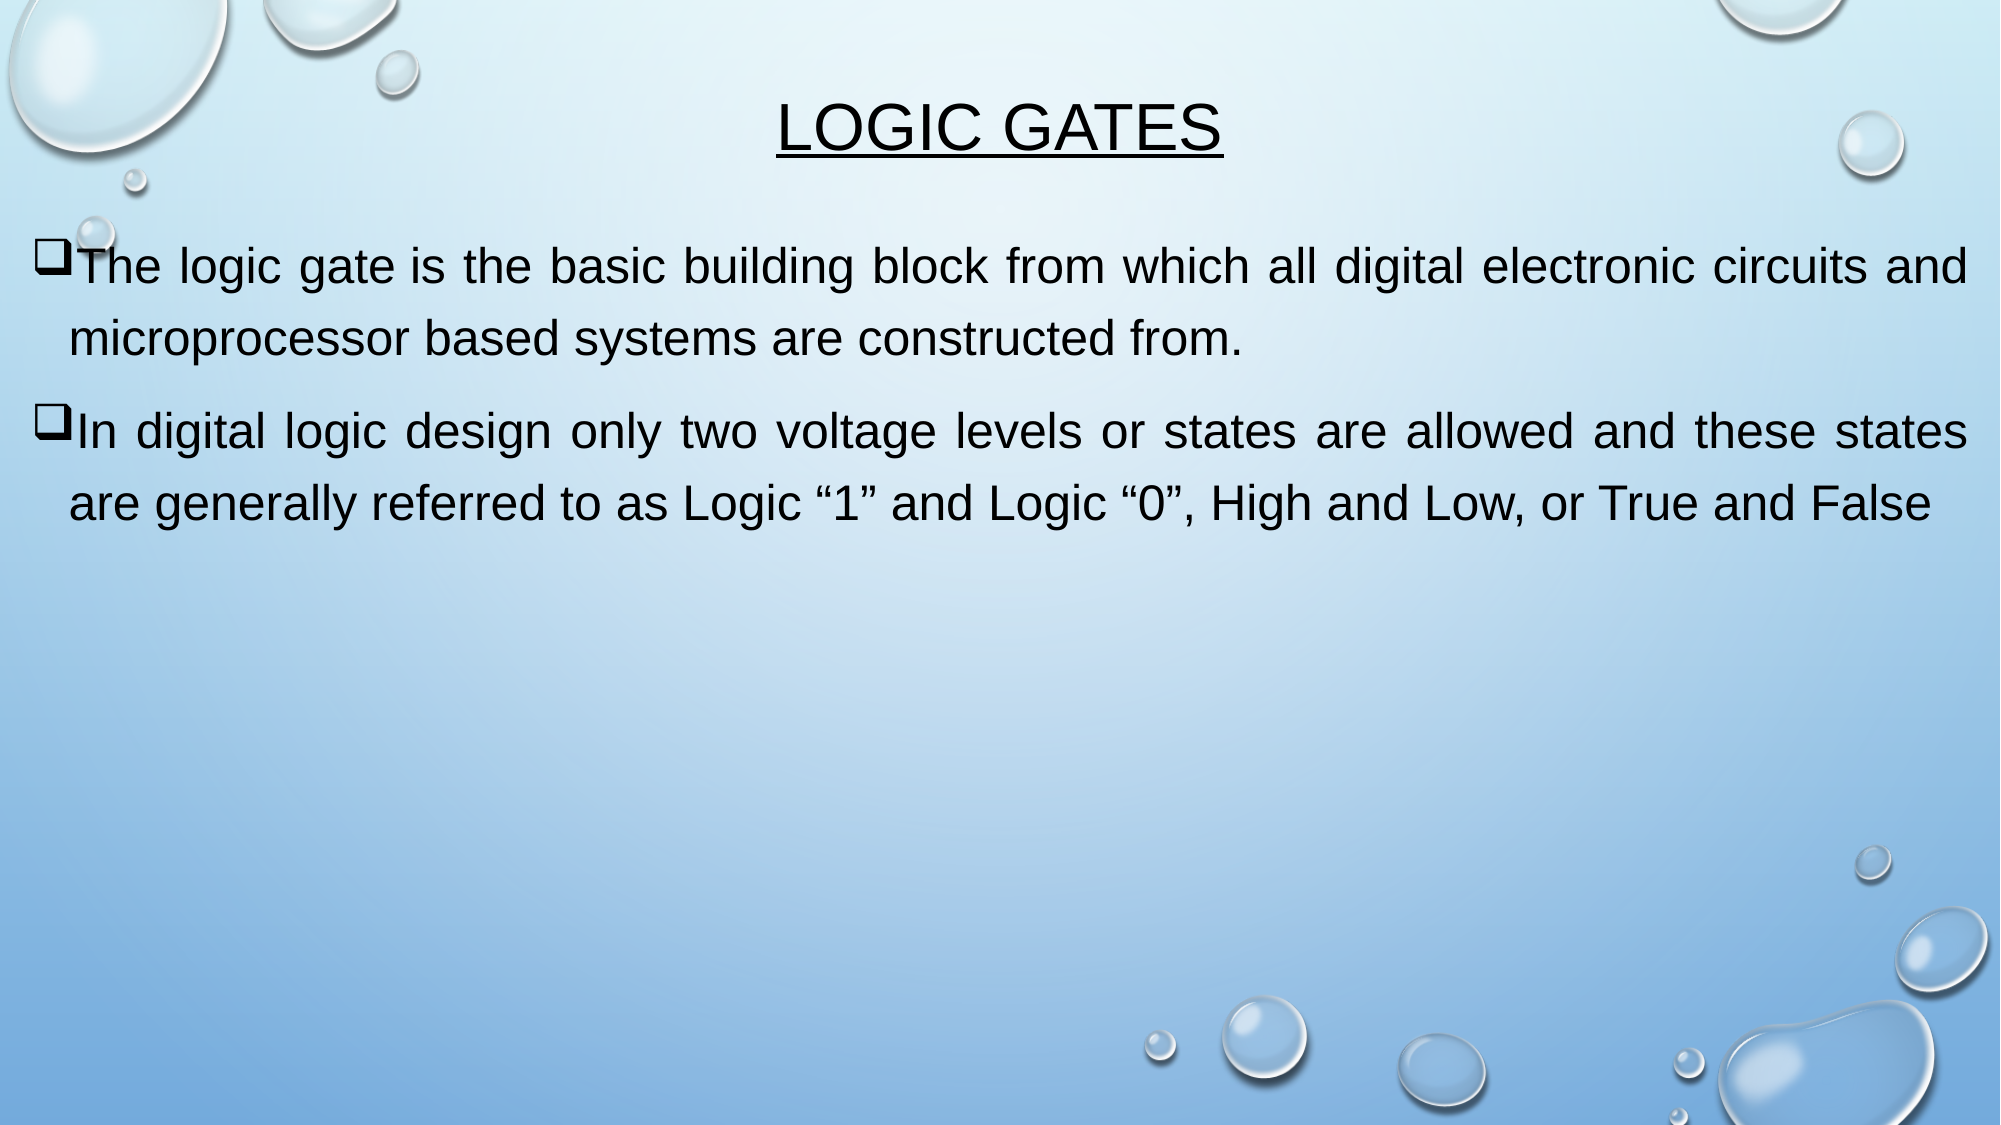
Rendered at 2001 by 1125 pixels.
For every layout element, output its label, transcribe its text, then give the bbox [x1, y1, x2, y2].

list The logic gate is the basic building block from which all digital electronic circuits and microprocessor based systems are constructed from. In digital logic design only two voltage levels or states are allowed and these states are generally referred to as Logic “1” and Logic “0”, High and Low, or True and False [16, 214, 1984, 1110]
picture [0, 0, 2000, 1125]
title Logic gates [149, 69, 1851, 188]
